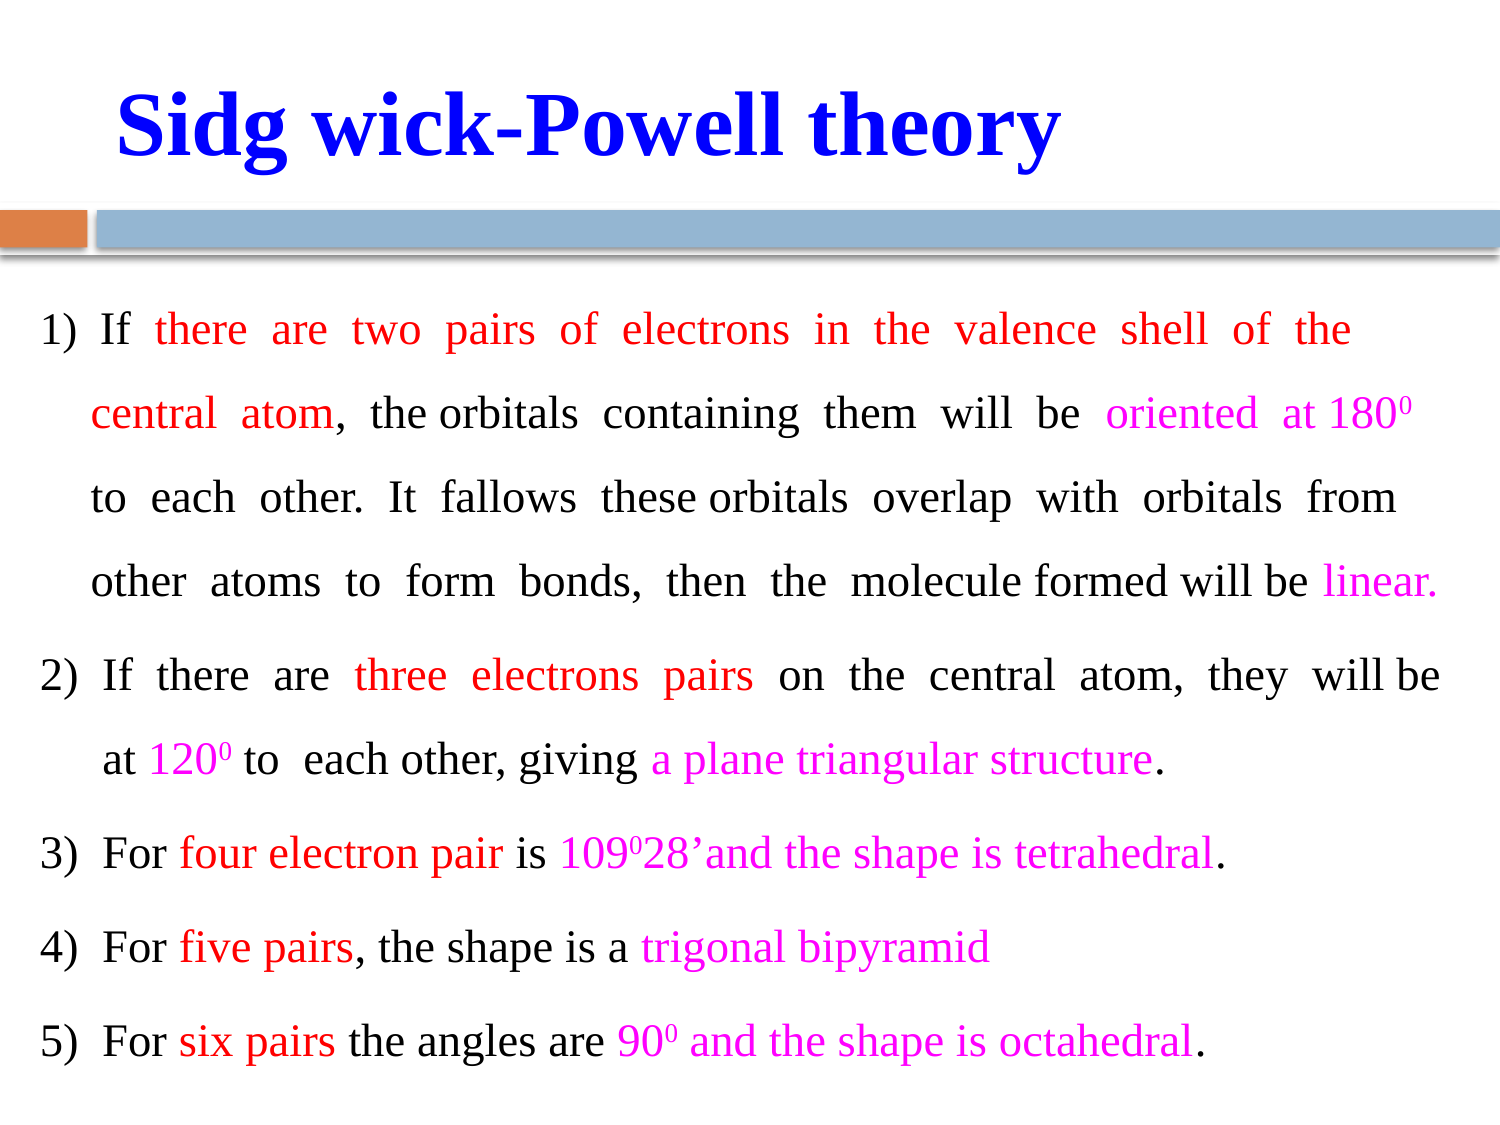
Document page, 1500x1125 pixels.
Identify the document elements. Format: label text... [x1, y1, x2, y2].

title Sidg wick-Powell theory [100, 37, 1438, 200]
list 1) If there are two pairs of electrons in the valence shell of the central atom, the orbitals containing them will be oriented at 1800 to each other. It fallows these orbitals overlap with orbitals from other atoms to form bonds, then the molecule formed will be linear. 2) If there are three electrons pairs on the central atom, they will be at 1200 to each other, giving a plane triangular structure. 3) For four electron pair is 109028’and the shape is tetrahedral. 4) For five pairs, the shape is a trigonal bipyramid 5) For six pairs the angles are 900 and the shape is octahedral. [24, 262, 1463, 1088]
